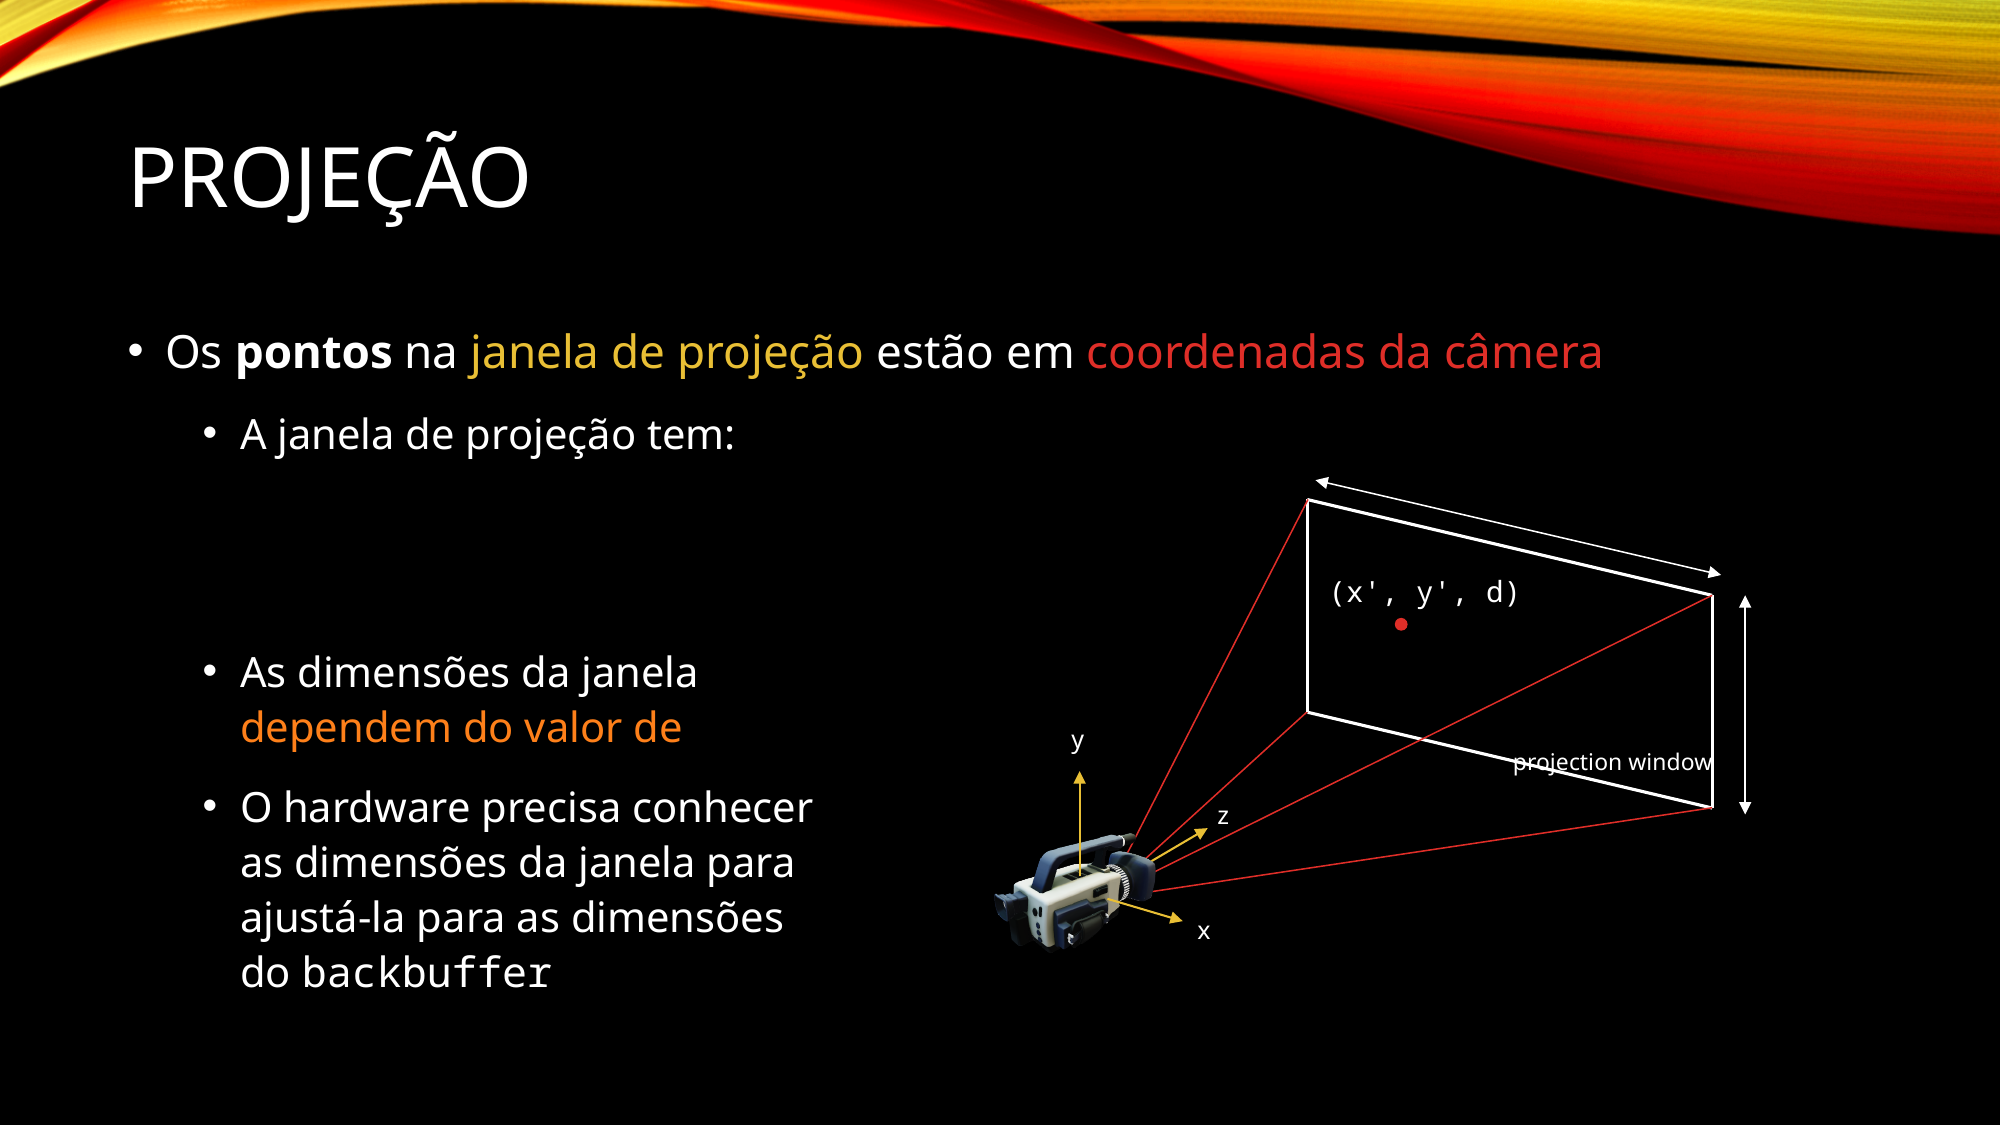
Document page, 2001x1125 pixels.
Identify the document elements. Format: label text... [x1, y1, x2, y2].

title Projeção [112, 74, 1888, 288]
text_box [988, 473, 1800, 960]
picture [0, 0, 2000, 237]
